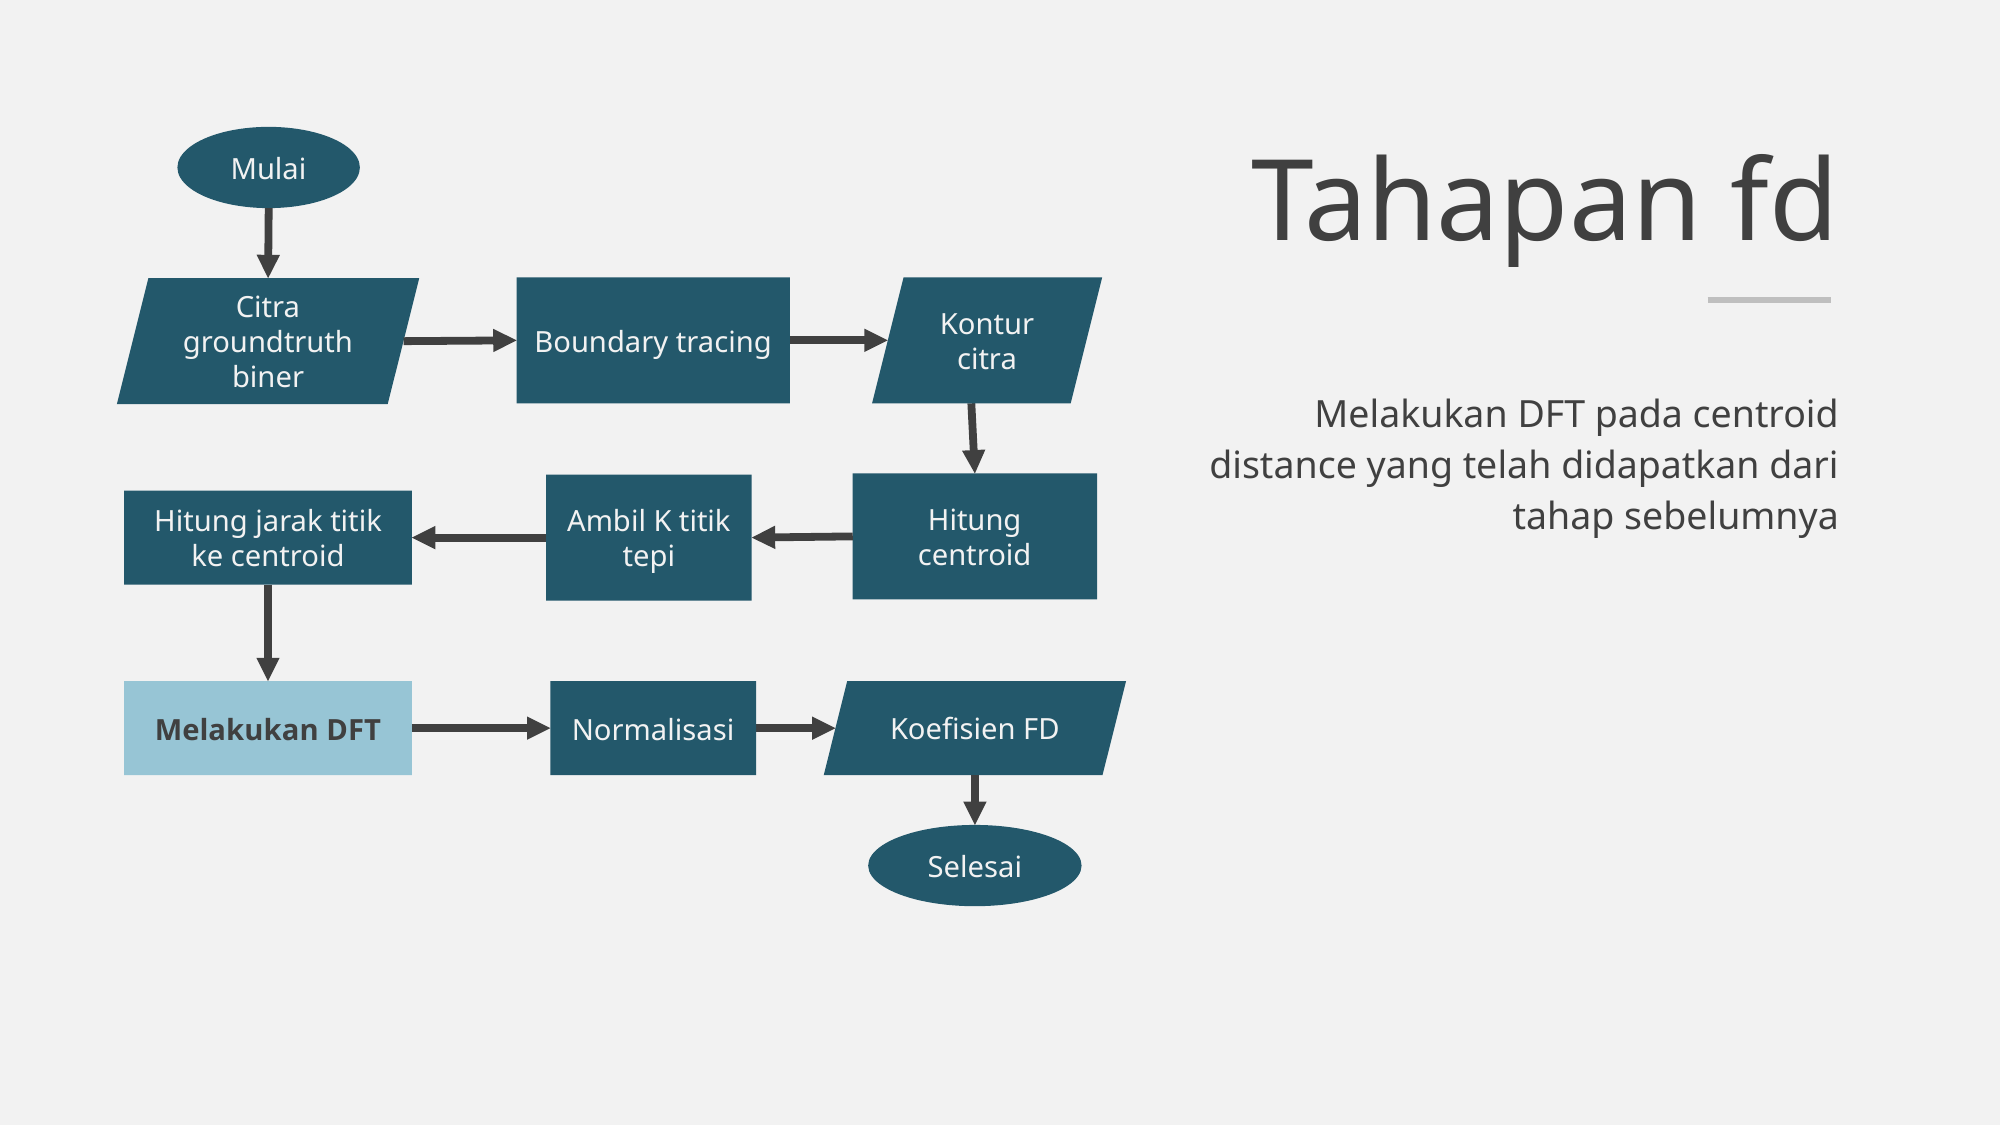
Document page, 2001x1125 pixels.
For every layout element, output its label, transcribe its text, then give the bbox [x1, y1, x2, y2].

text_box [116, 126, 1127, 907]
text_box Tahapan fd [1170, 119, 1854, 288]
text_box Melakukan DFT pada centroid distance yang telah didapatkan dari tahap sebelumnya [1187, 376, 1854, 732]
